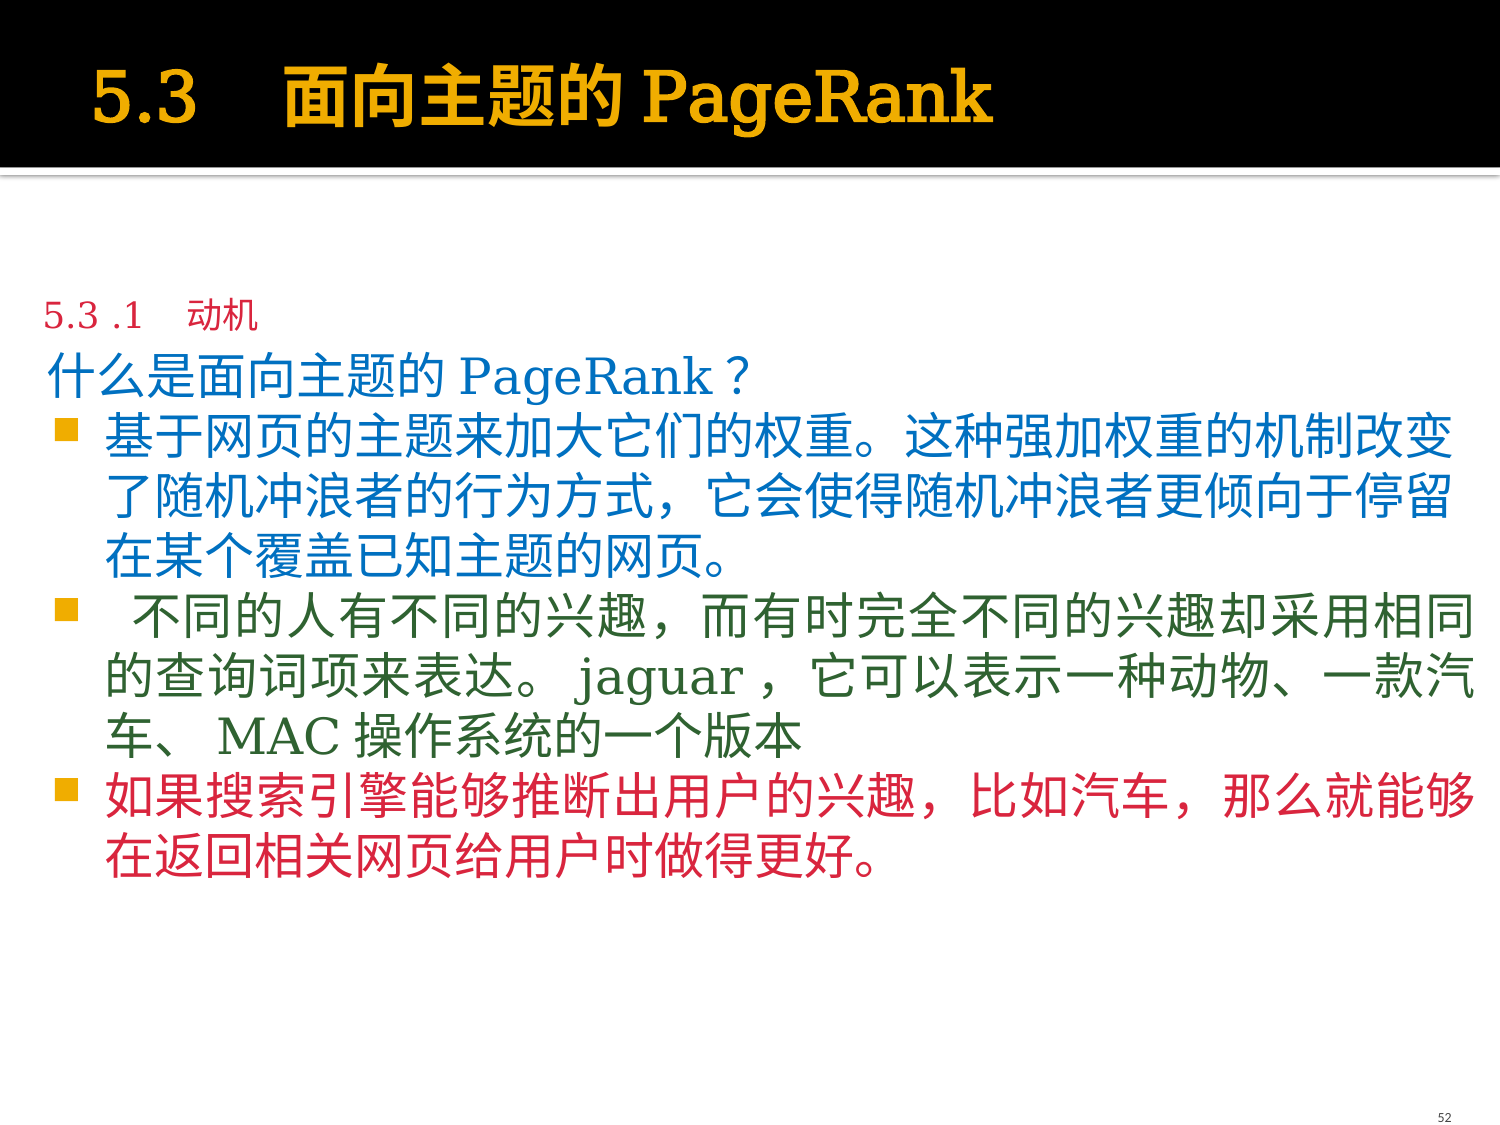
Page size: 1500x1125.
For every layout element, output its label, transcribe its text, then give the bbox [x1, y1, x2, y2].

text_box 什么是面向主题的PageRank？ 基于网页的主题来加大它们的权重。这种强加权重的机制改变了随机冲浪者的行为方式，它会使得随机冲浪者更倾向于停留在某个覆盖已知主题的网页。 不同的人有不同的兴趣，而有时完全不同的兴趣却采用相同的查询词项来表达。jaguar，它可以表示一种动物、一款汽车、MAC操作系统的一个版本 如果搜索引擎能够推断出用户的兴趣，比如汽车，那么就能够在返回相关网页给用户时做得更好。 [25, 333, 1491, 962]
list 5.3 .1 动机 [21, 277, 1466, 344]
slide_number 52 [1345, 1080, 1467, 1125]
title 5.3 面向主题的PageRank [75, 12, 1425, 175]
